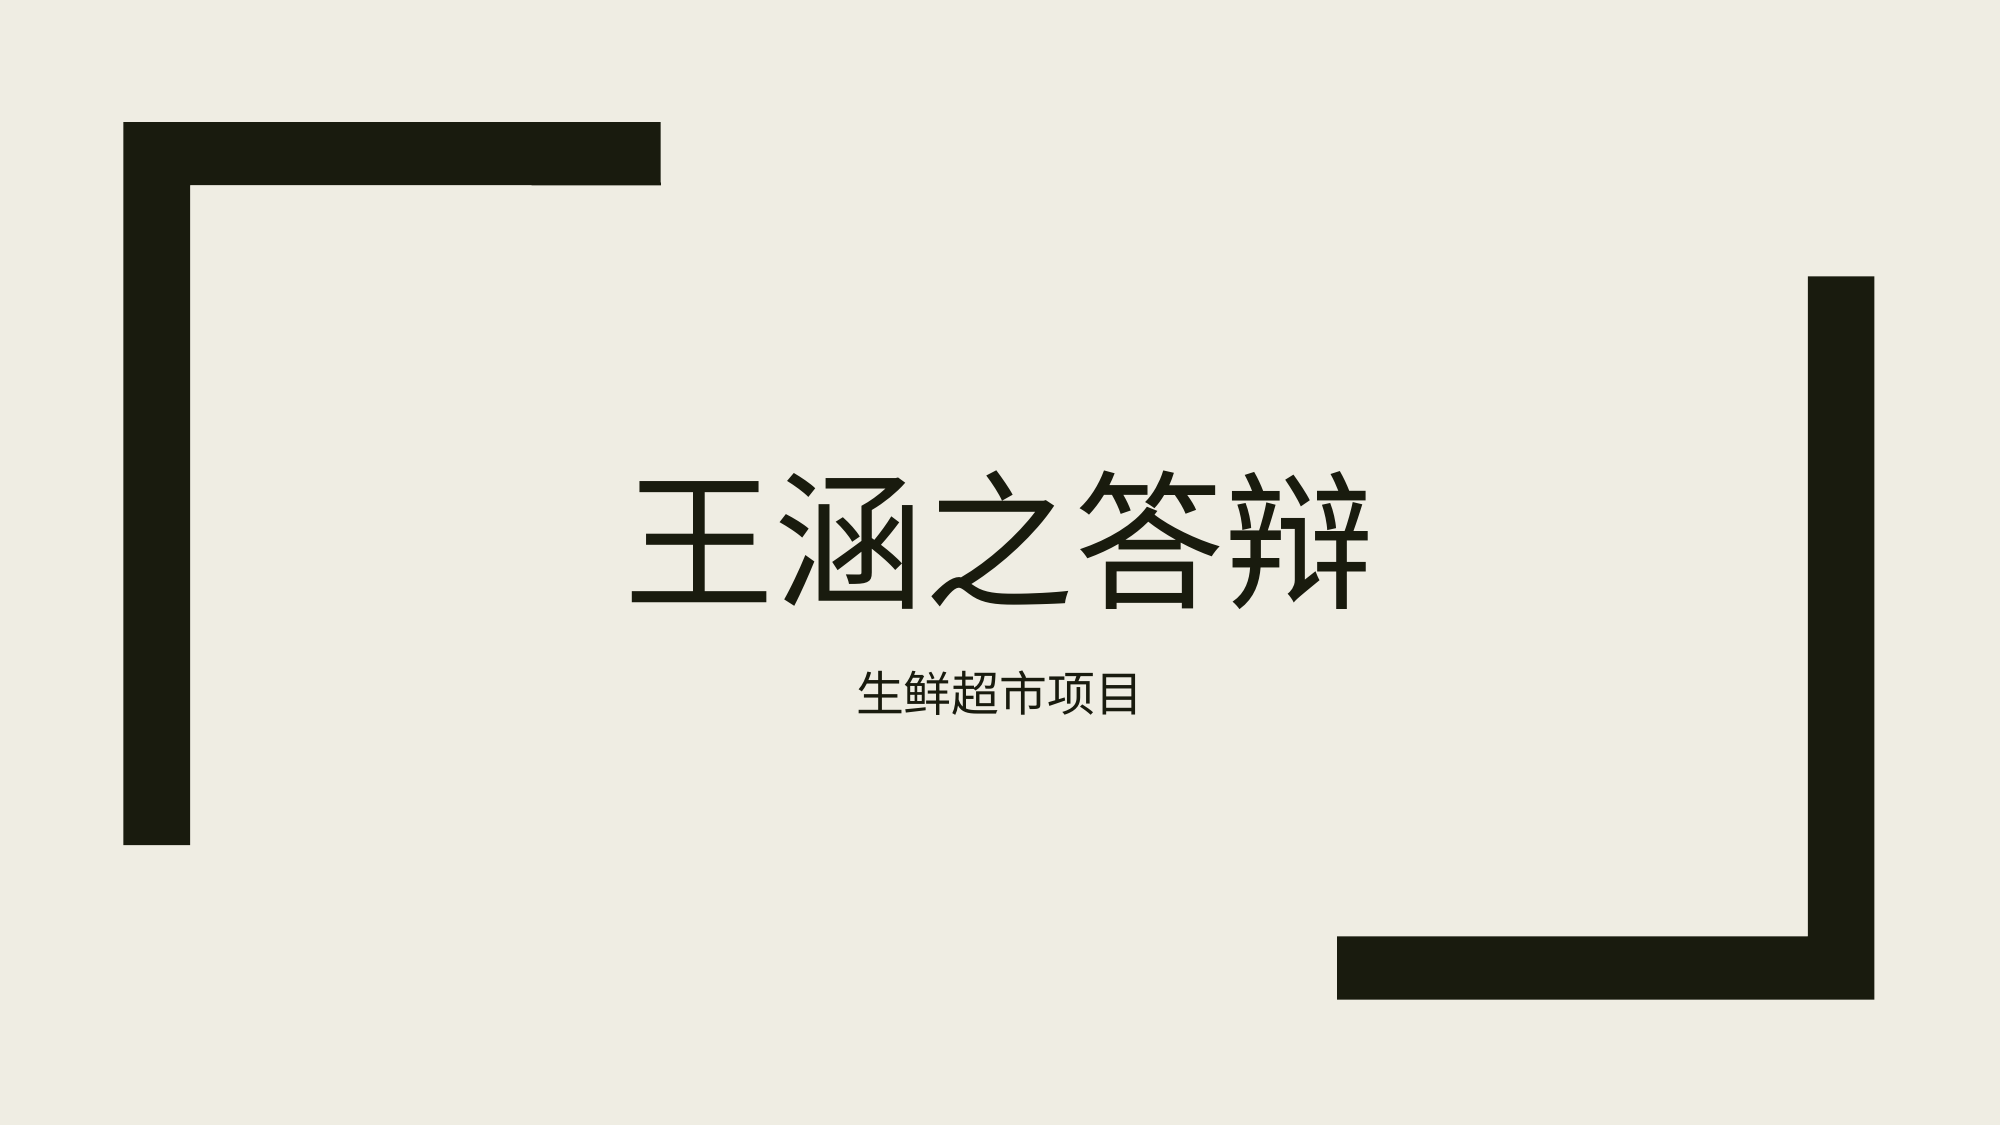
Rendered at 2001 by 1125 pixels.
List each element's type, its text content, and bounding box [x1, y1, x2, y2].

subtitle 生鲜超市项目 [439, 649, 1561, 828]
title 王涵之答辩 [314, 293, 1686, 638]
